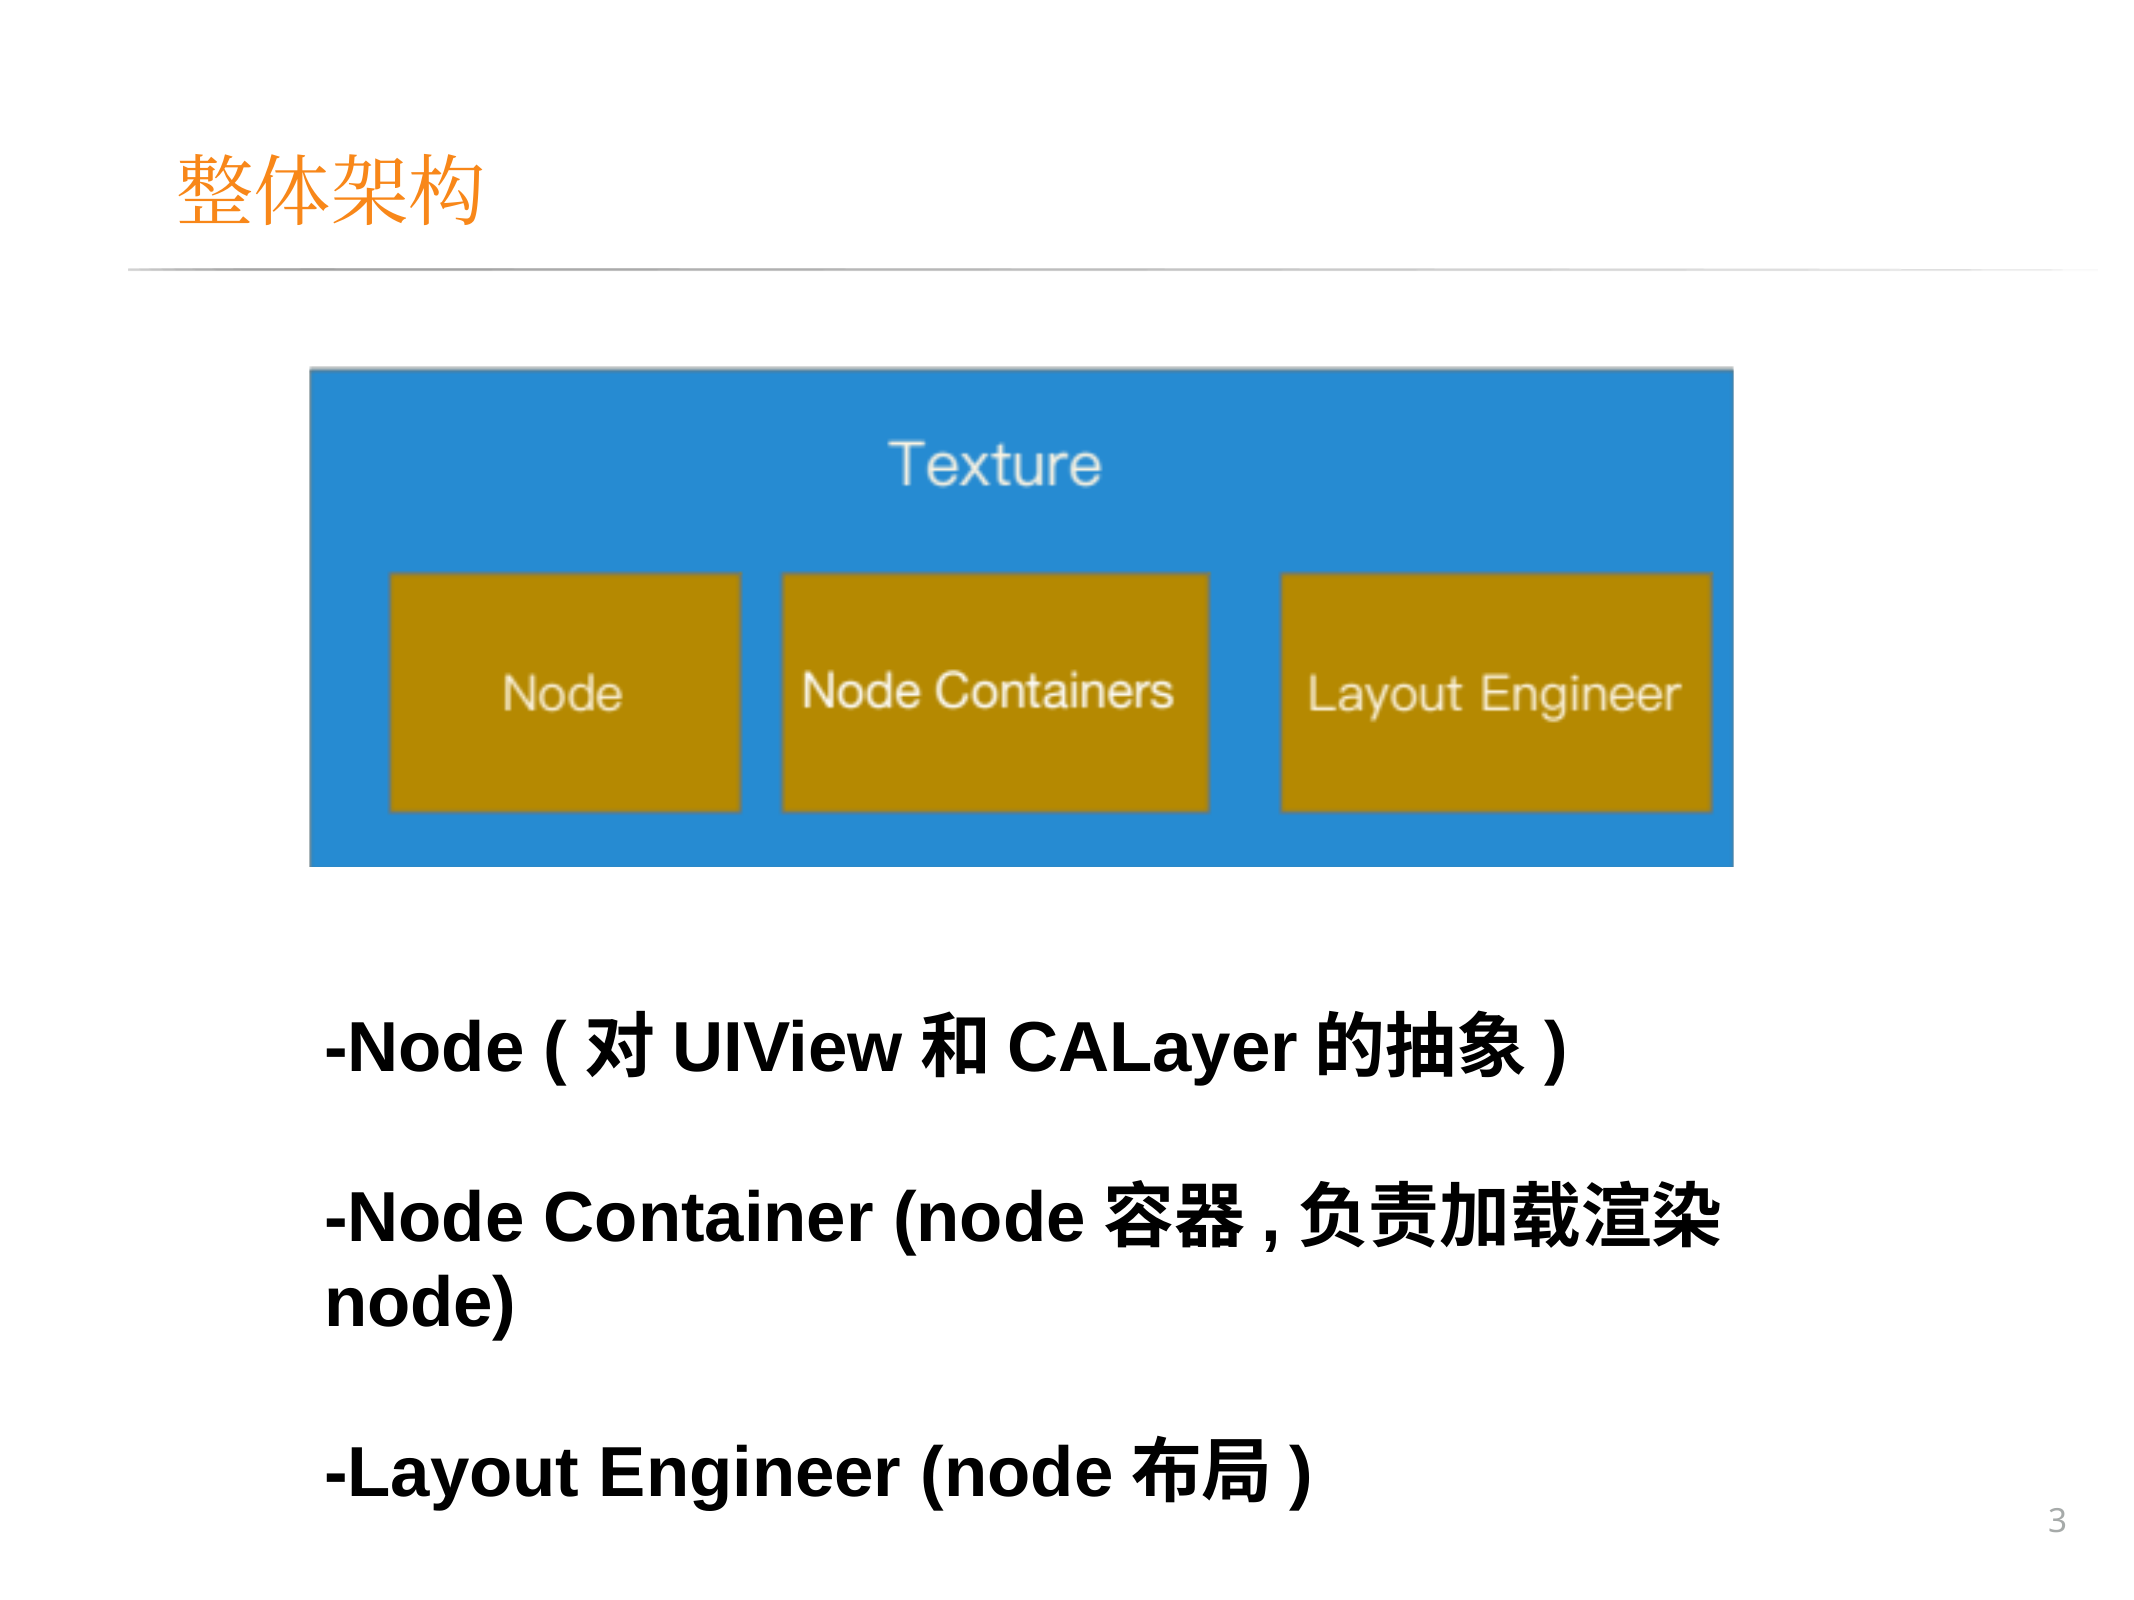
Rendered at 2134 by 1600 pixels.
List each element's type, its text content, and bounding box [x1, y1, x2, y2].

text_box -Node (对UIView和CALayer的抽象) -Node Container (node容器,负责加载渲染node) -Layout Engineer (node布局) [309, 993, 1931, 1518]
title 整体架构 [172, 137, 1955, 240]
picture [128, 268, 2098, 273]
picture [309, 364, 1734, 867]
slide_number 3 [2042, 1495, 2073, 1544]
